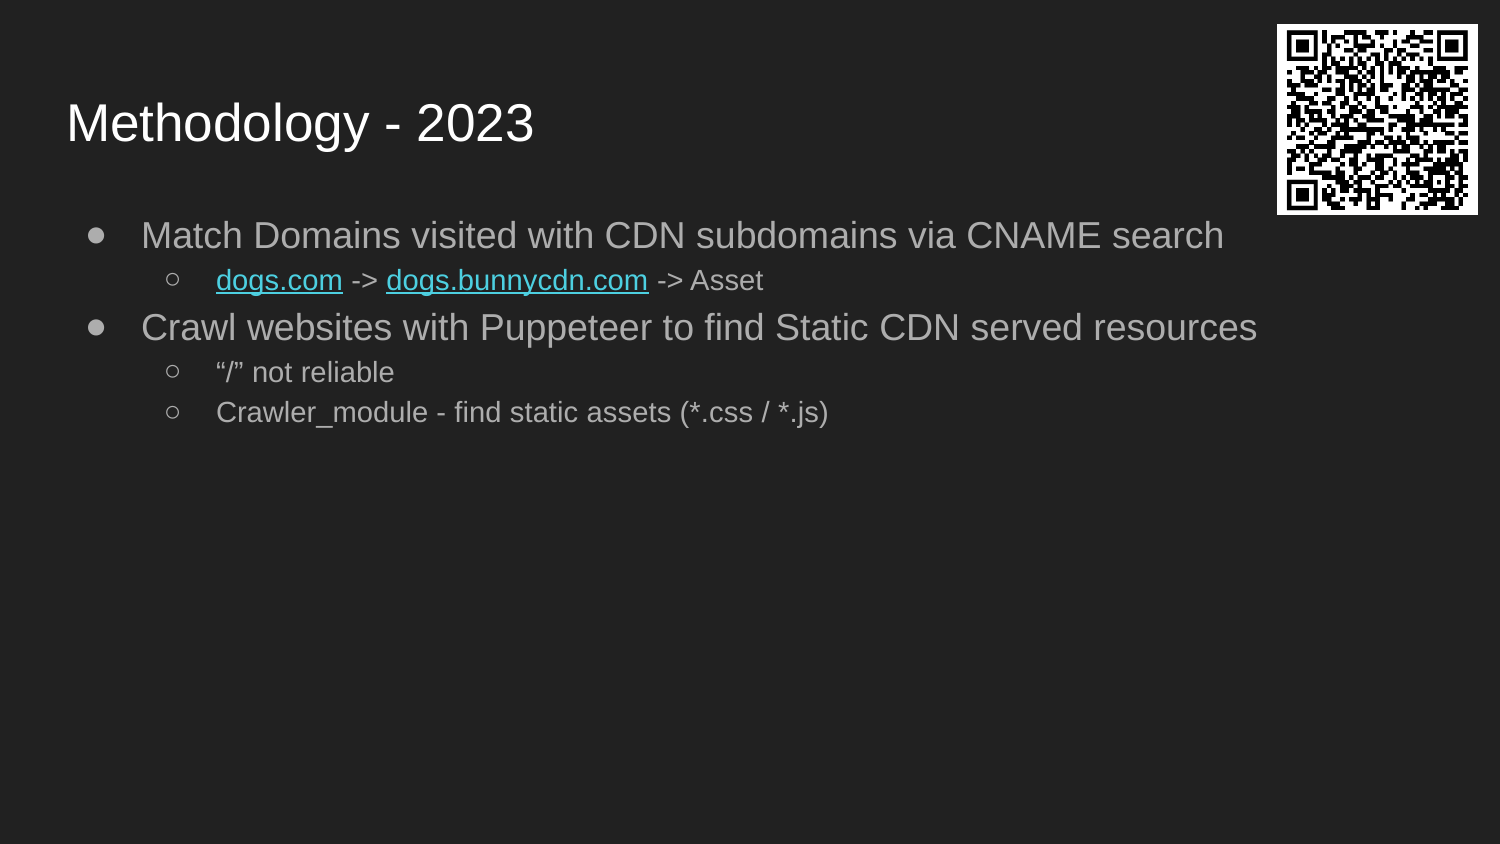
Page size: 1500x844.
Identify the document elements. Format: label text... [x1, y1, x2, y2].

title Methodology - 2023 [51, 72, 1272, 167]
picture [1277, 23, 1478, 215]
list Match Domains visited with CDN subdomains via CNAME search dogs.com -> dogs.bunnycdn.com -> Asset Crawl websites with Puppeteer to find Static CDN served resources “/” not reliable Crawler_module - find static assets (*.css / *.js) [51, 189, 1449, 814]
